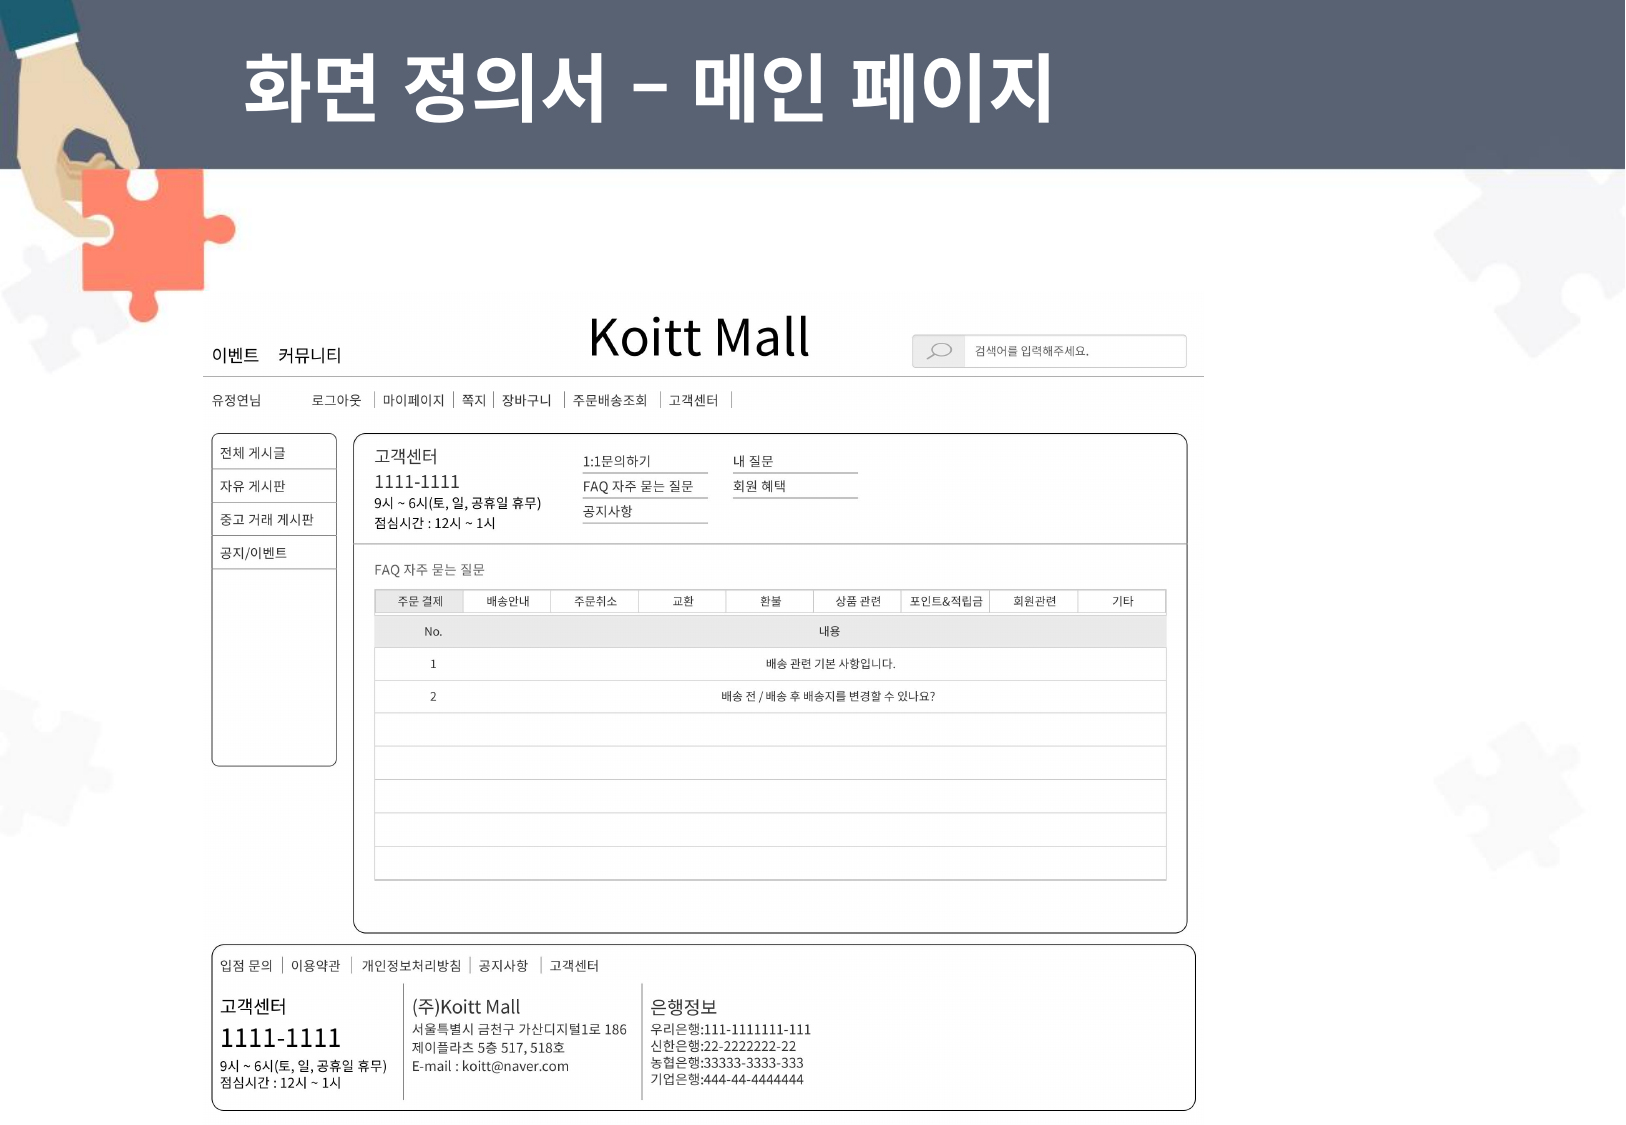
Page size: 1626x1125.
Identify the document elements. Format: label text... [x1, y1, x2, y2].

title 화면 정의서 – 메인 페이지 [228, 28, 1498, 157]
picture [0, 0, 1625, 1125]
